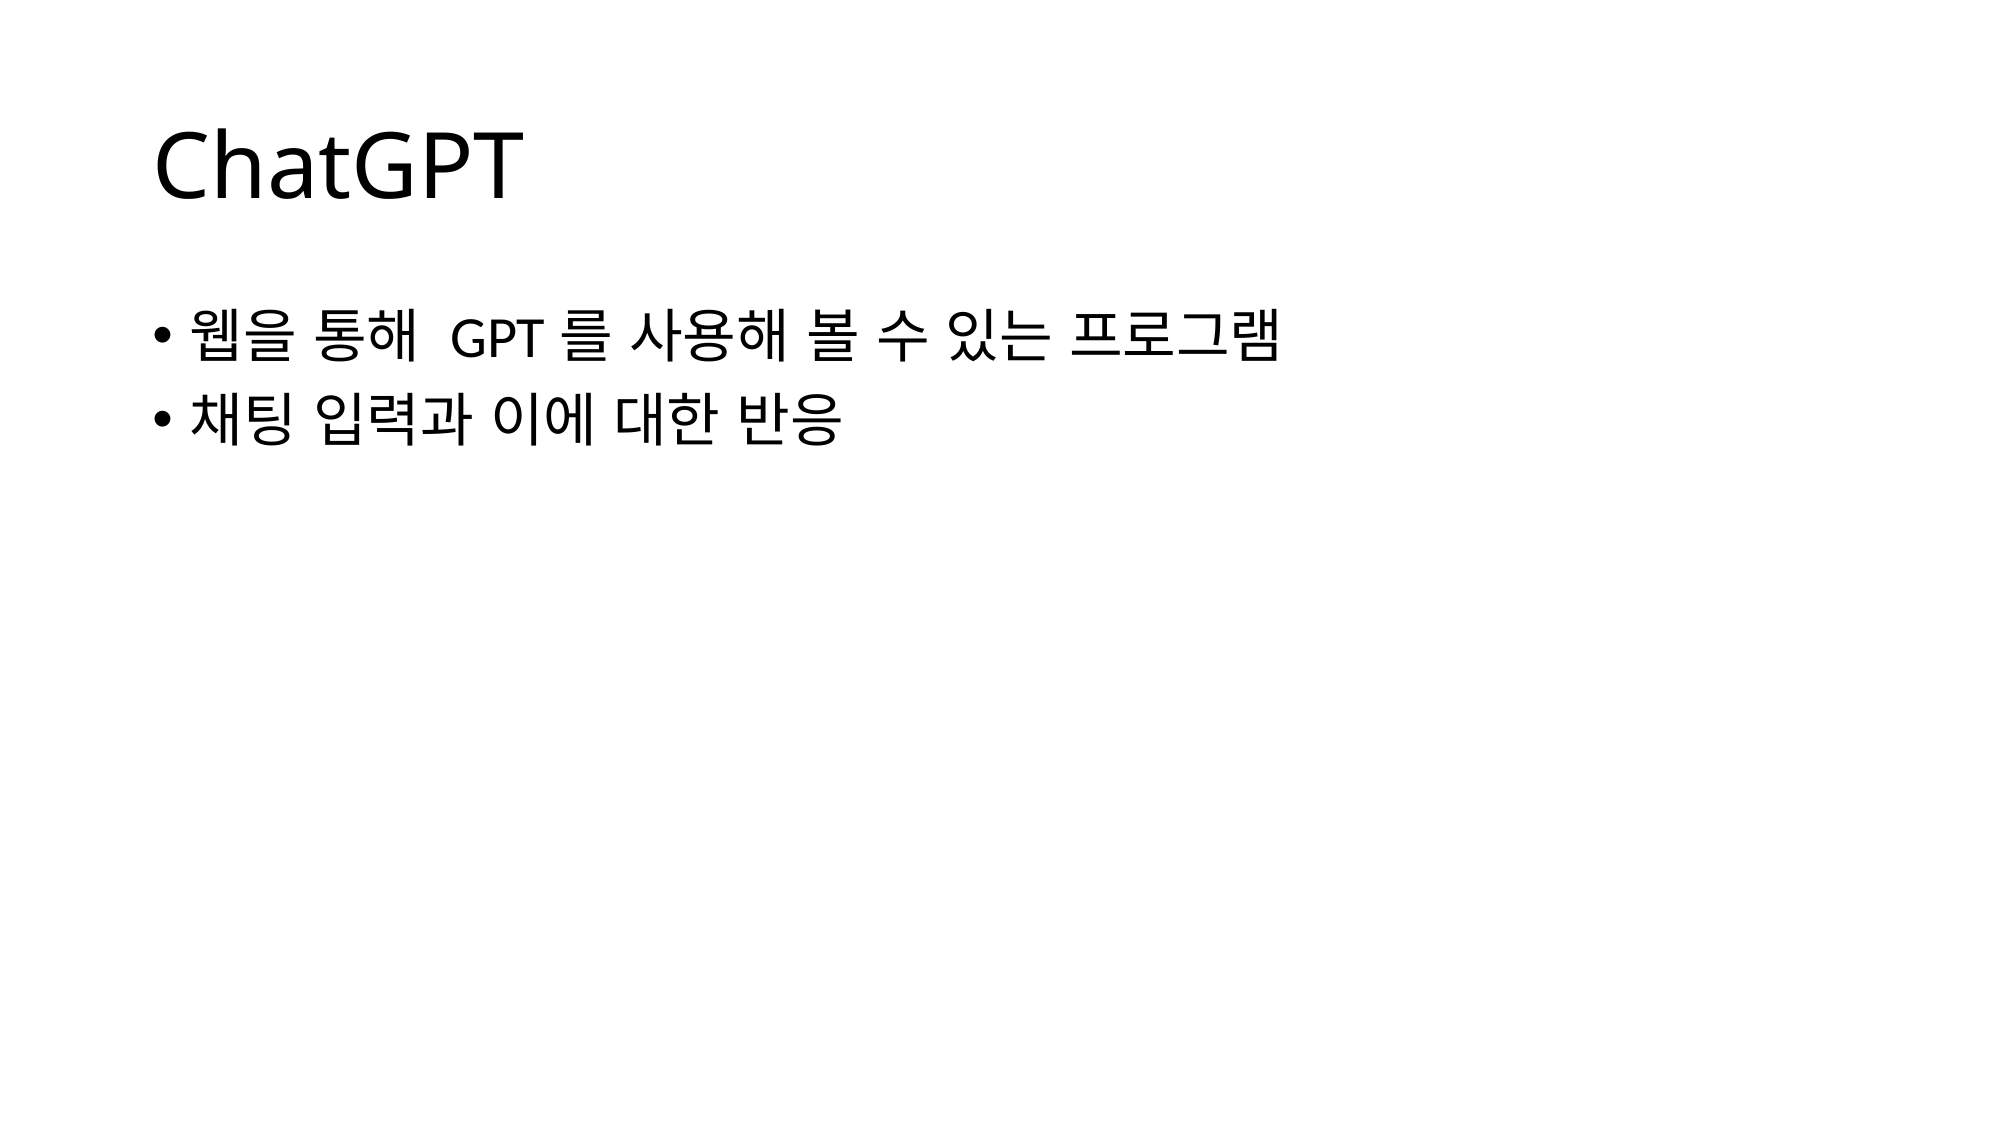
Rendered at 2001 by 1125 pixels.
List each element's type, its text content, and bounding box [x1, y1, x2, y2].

list 웹을 통해 GPT를 사용해 볼 수 있는 프로그램 채팅 입력과 이에 대한 반응 [137, 299, 1863, 1014]
title ChatGPT [137, 59, 1863, 278]
